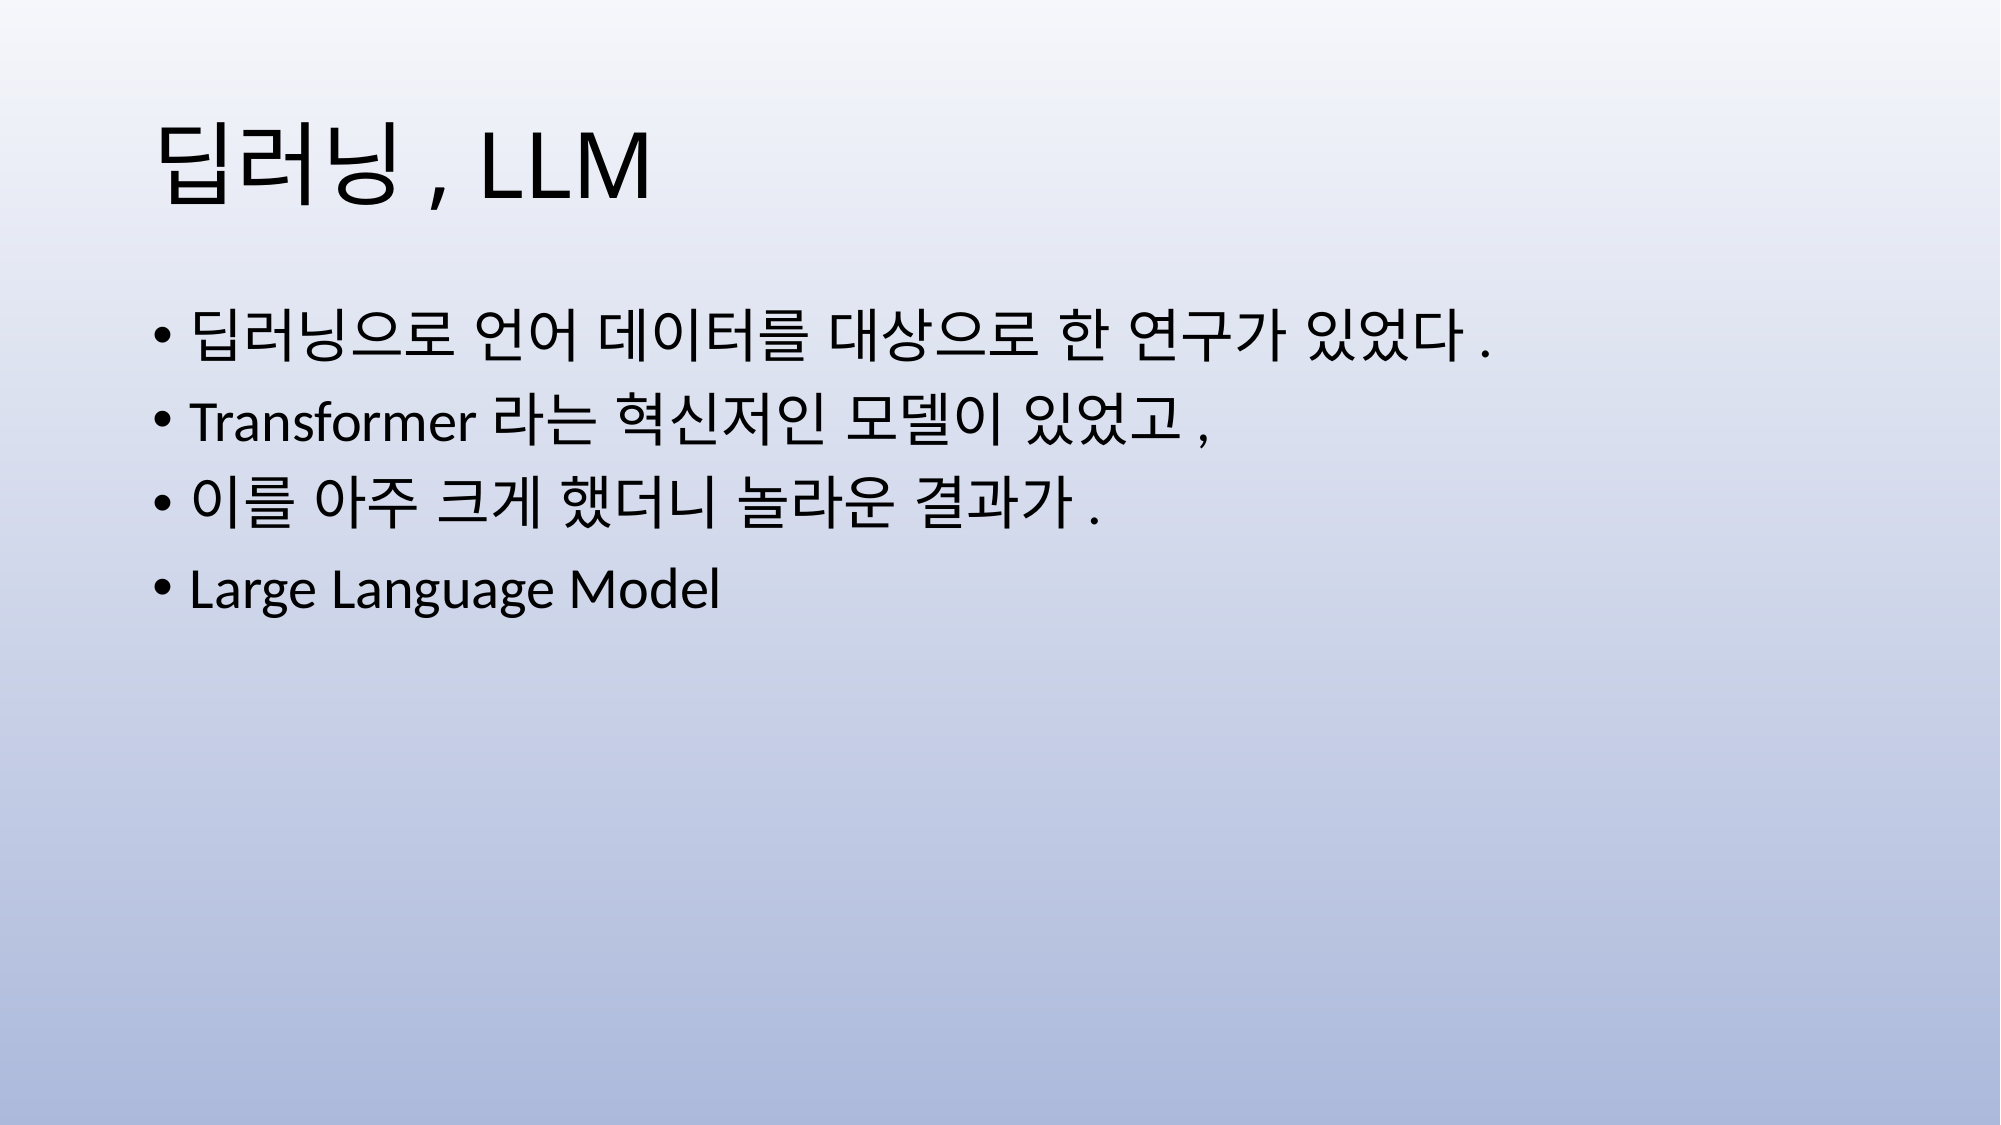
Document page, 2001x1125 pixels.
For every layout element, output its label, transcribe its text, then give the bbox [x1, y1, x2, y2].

list 딥러닝으로 언어 데이터를 대상으로 한 연구가 있었다. Transformer라는 혁신저인 모델이 있었고, 이를 아주 크게 했더니 놀라운 결과가. Large Language Model [137, 299, 1863, 1014]
title 딥러닝, LLM [137, 59, 1863, 278]
